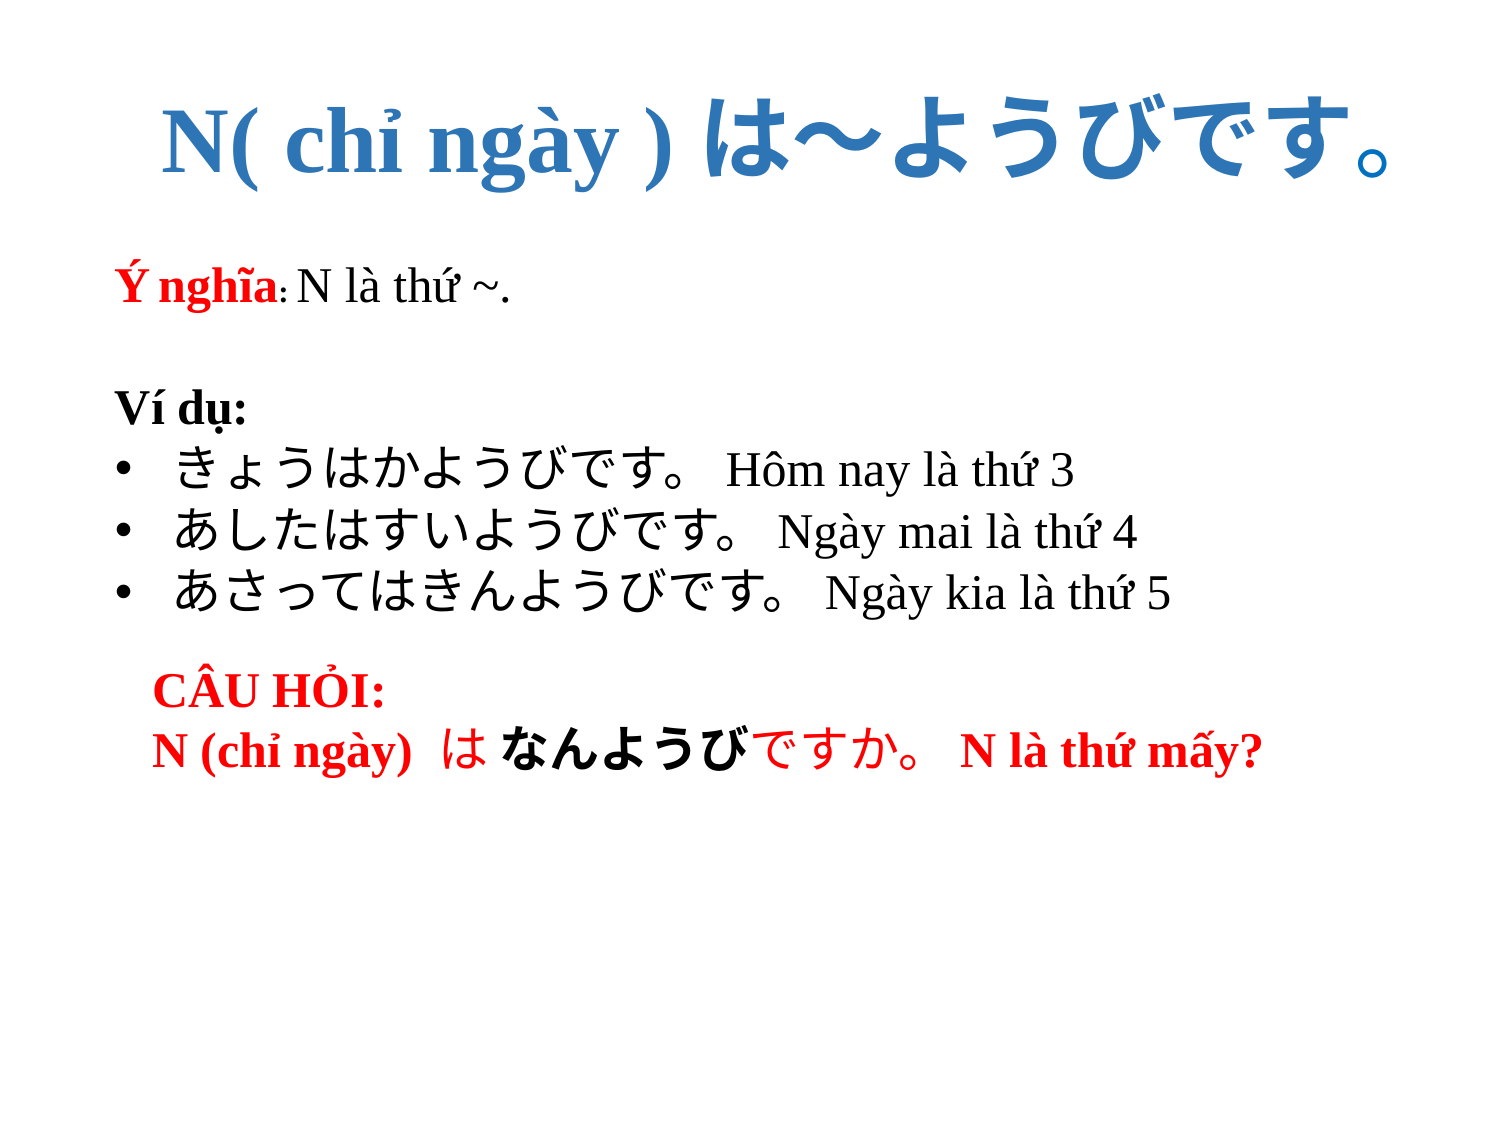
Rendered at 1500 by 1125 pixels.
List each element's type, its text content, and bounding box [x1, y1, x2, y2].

text_box CÂU HỎI: N (chỉ ngày) は なんようびですか。N là thứ mấy? [0, 650, 1375, 786]
subtitle Ý nghĩa: N là thứ ~. Ví dụ: きょうはかようびです。Hôm nay là thứ 3 あしたはすいようびです。Ngày mai là thứ 4 あさってはきんようびです。Ngày kia là thứ 5 [99, 252, 1375, 650]
title N( chỉ ngày )は～ようびです。 [112, 12, 1404, 200]
